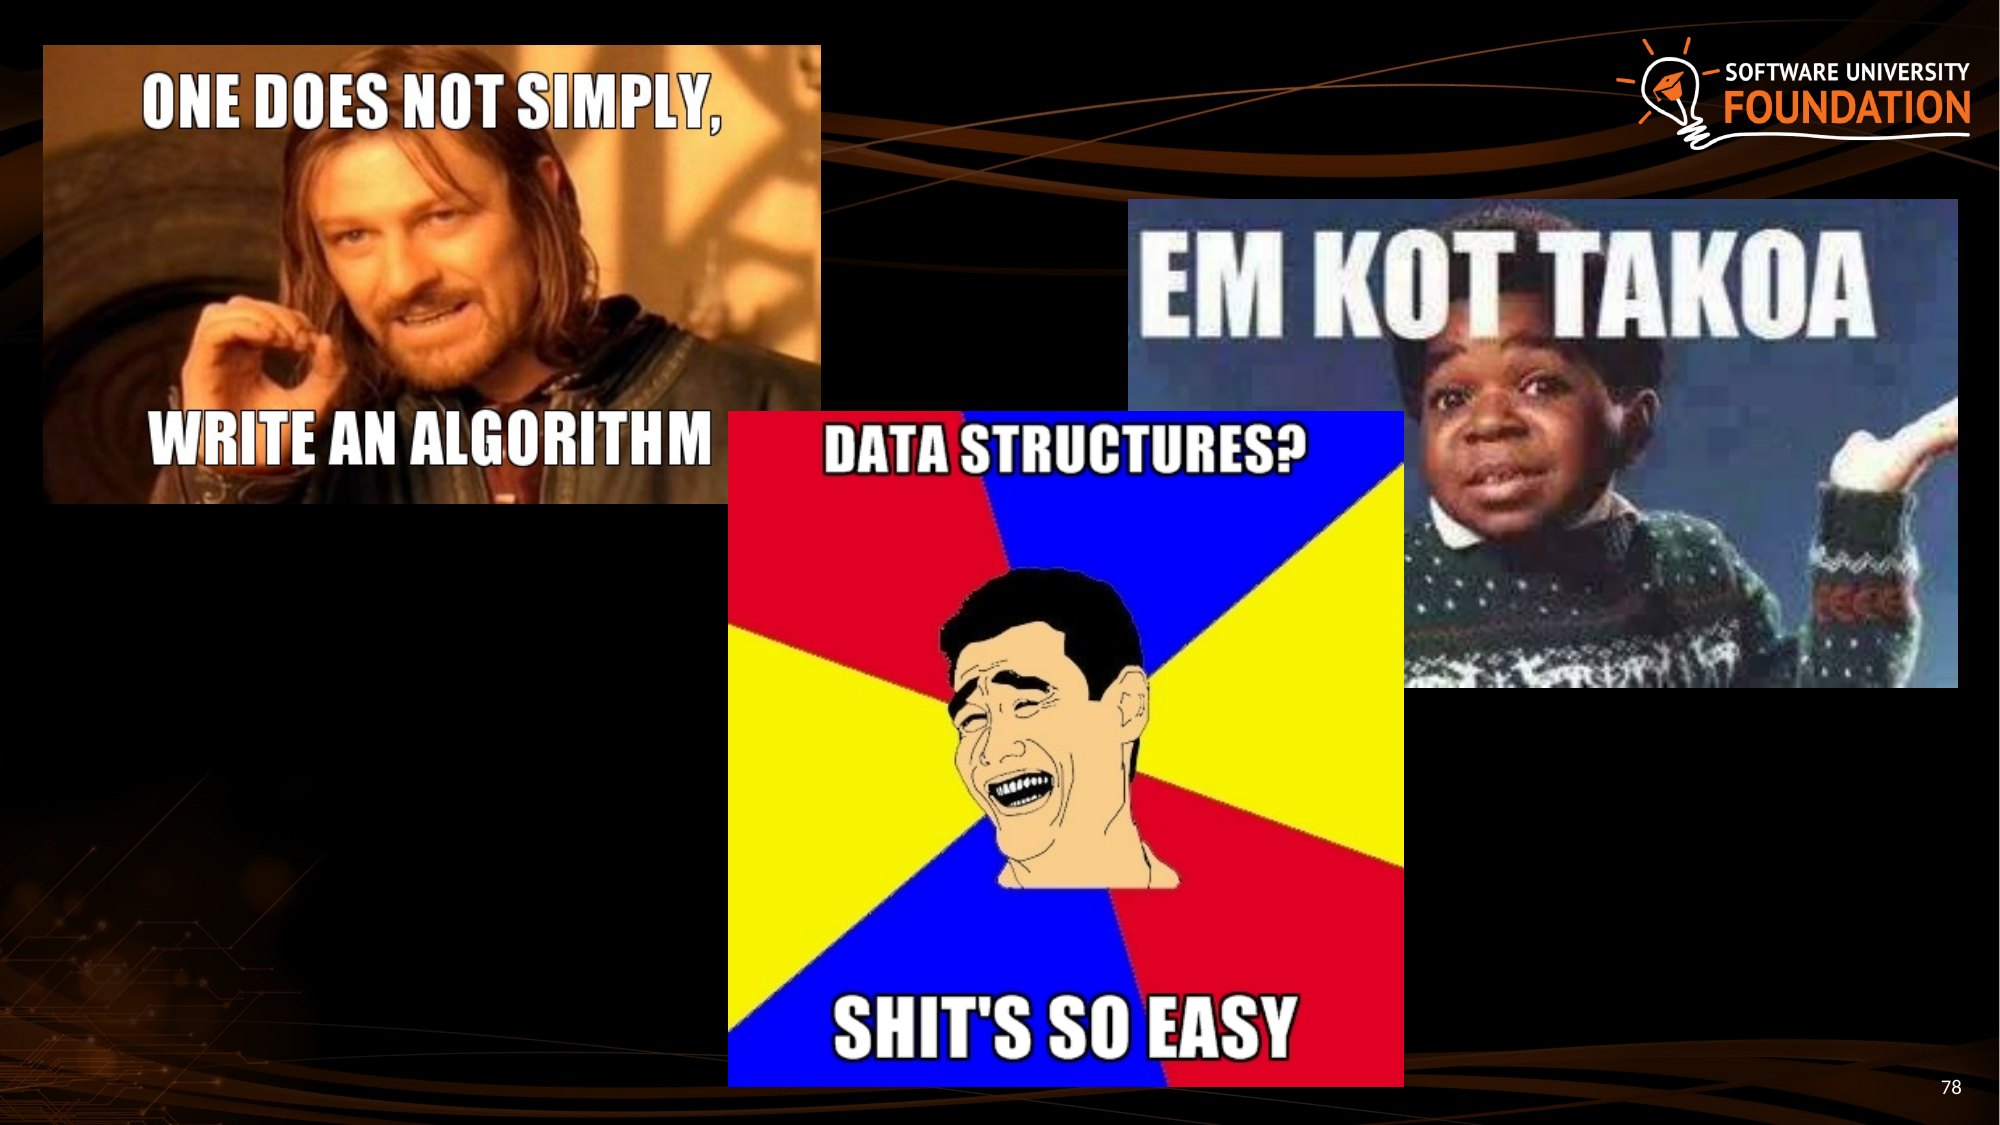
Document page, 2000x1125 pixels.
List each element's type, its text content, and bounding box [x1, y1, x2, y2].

picture [0, 0, 2000, 1125]
slide_number 78 [1897, 1070, 1968, 1103]
